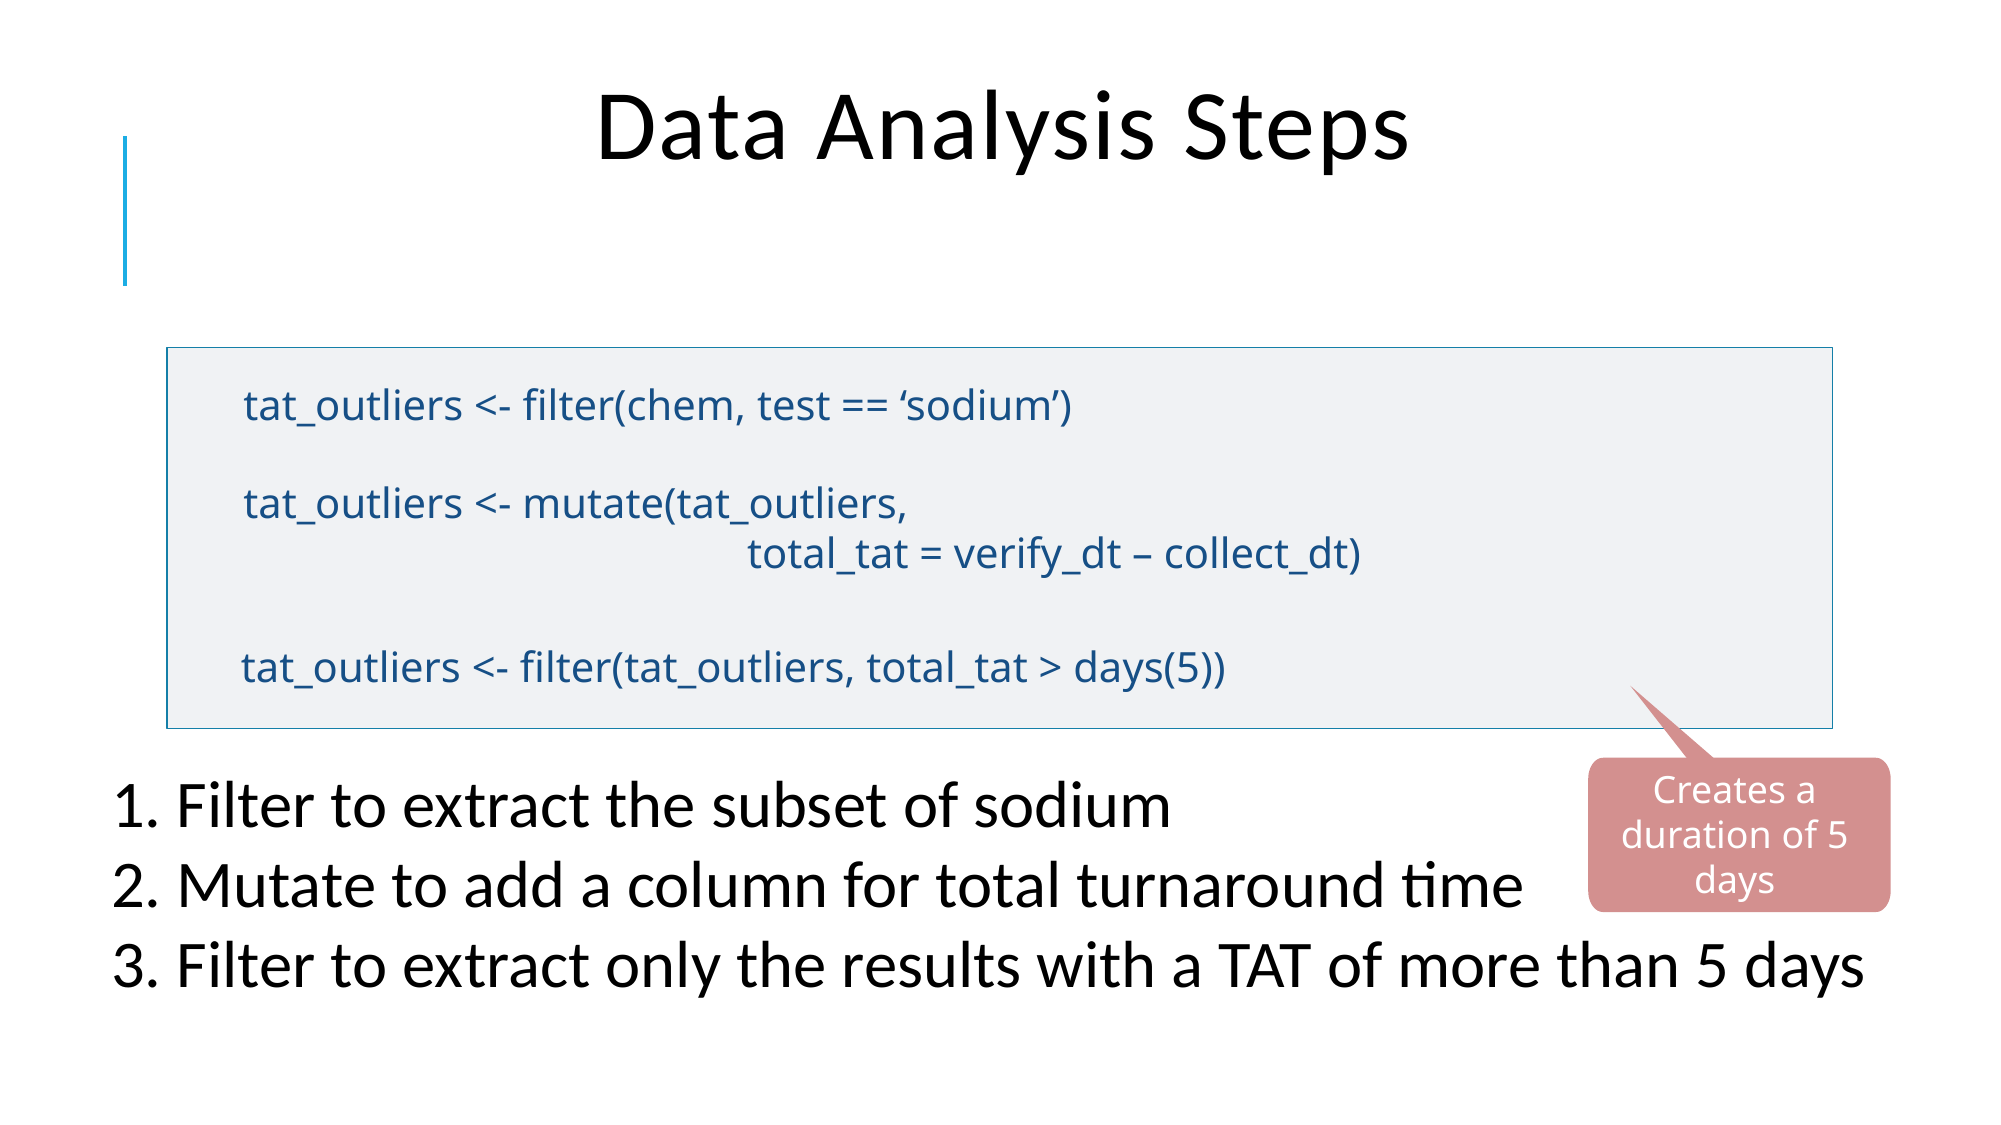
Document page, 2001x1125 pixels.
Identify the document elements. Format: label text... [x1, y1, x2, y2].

text_box tat_outliers <- filter(tat_outliers, total_tat > days(5)) [226, 633, 1874, 698]
title Data Analysis Steps [595, 83, 1547, 211]
text_box Creates a duration of 5 days [1601, 758, 1869, 909]
text_box [1588, 685, 1891, 913]
text_box tat_outliers <- filter(chem, test == ‘sodium’) [228, 371, 1846, 436]
text_box tat_outliers <- mutate(tat_outliers, total_tat = verify_dt – collect_dt) [228, 469, 1833, 633]
text_box [166, 346, 1834, 730]
text_box 1. Filter to extract the subset of sodium 2. Mutate to add a column for total turnaround time 3. Filter to extract only the results with a TAT of more than 5 days [96, 753, 1904, 1078]
